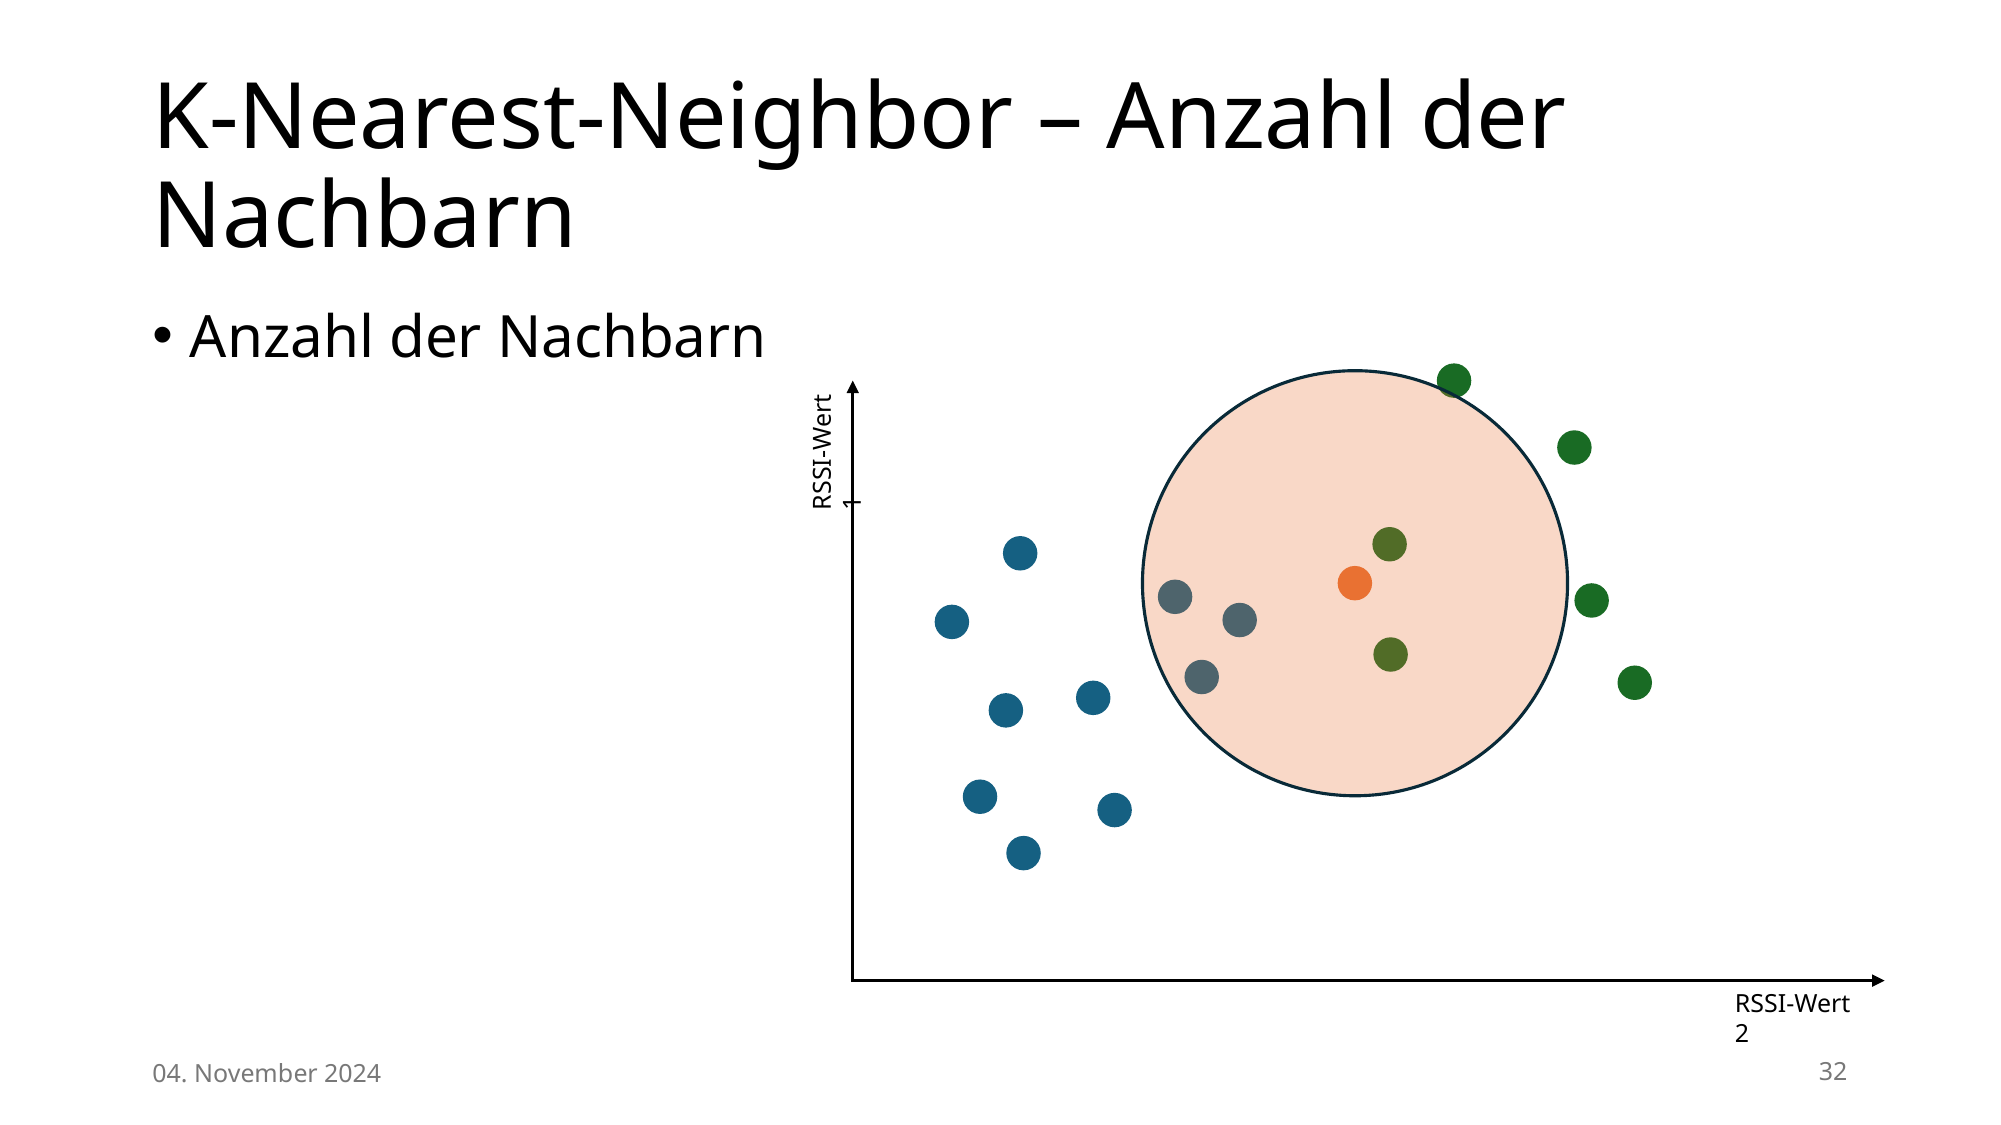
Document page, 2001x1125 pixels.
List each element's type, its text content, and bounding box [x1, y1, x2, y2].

text_box [1095, 791, 1134, 829]
title K-Nearest-Neighbor – Anzahl der Nachbarn [137, 59, 1863, 278]
text_box [1074, 679, 1113, 717]
text_box [1572, 581, 1611, 620]
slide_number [137, 1042, 588, 1103]
text_box RSSI-Wert 2 [1720, 982, 1881, 1056]
text_box [1555, 428, 1594, 467]
text_box [961, 777, 999, 816]
slide_number 32 [1412, 1042, 1863, 1103]
text_box [987, 691, 1025, 730]
text_box [1004, 834, 1043, 872]
text_box [933, 603, 971, 641]
text_box [1435, 361, 1473, 398]
text_box [1615, 663, 1654, 702]
text_box [1001, 534, 1039, 573]
text_box [1140, 369, 1570, 798]
text_box RSSI-Wert 1 [798, 370, 860, 525]
